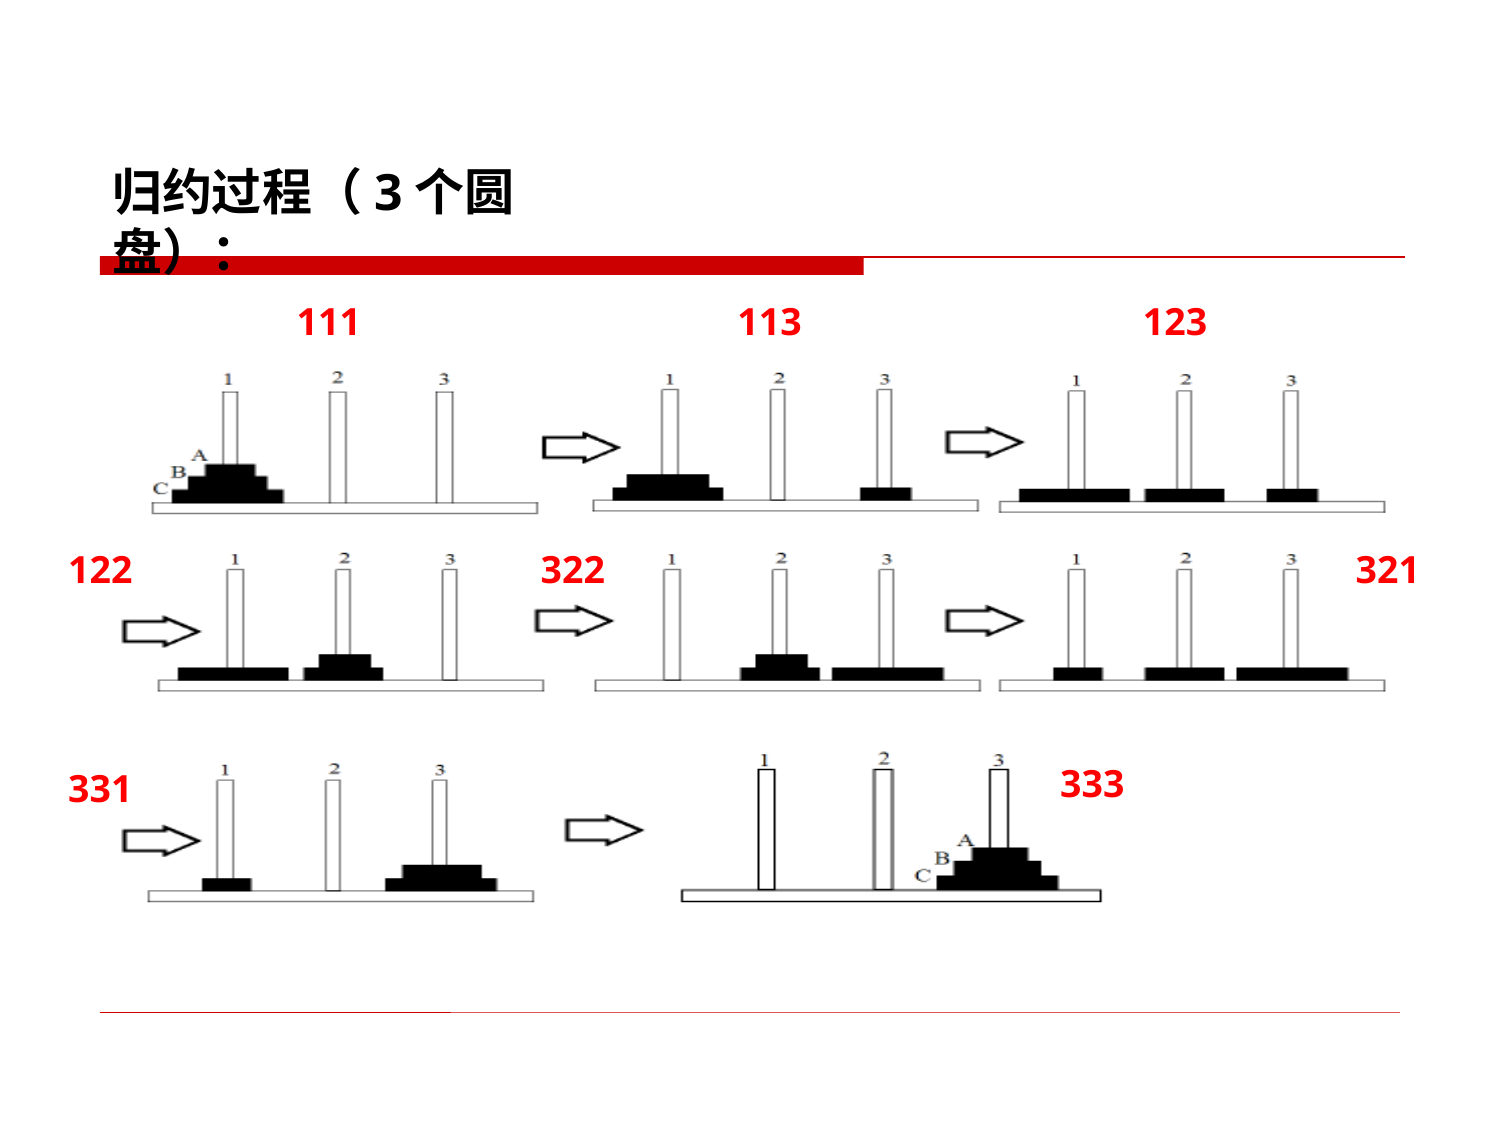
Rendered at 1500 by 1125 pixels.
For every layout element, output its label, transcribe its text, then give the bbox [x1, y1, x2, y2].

text_box 归约过程（3个圆盘）： [112, 160, 644, 281]
picture [112, 817, 1400, 917]
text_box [53, 290, 1459, 817]
